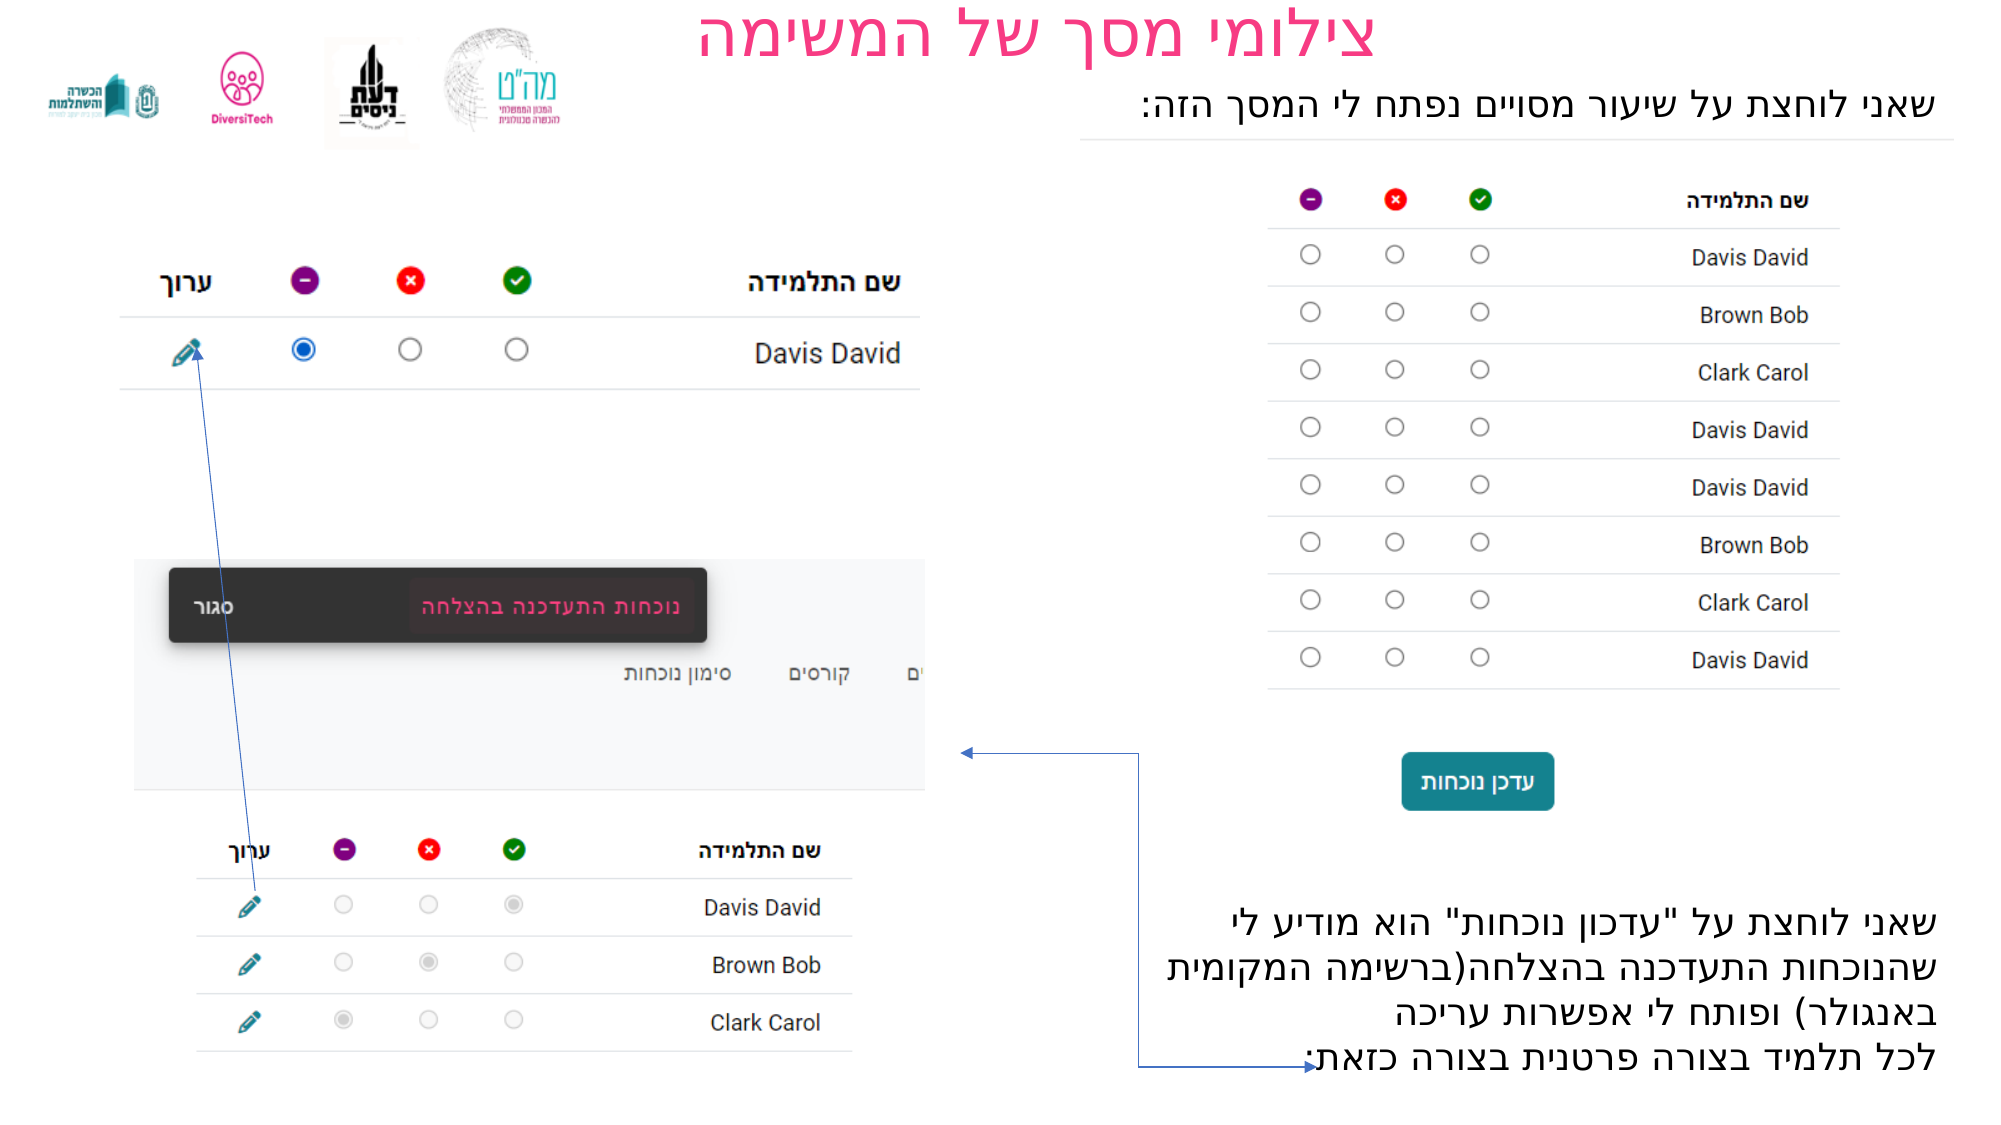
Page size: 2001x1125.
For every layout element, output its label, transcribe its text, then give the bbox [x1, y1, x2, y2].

text_box שאני לוחצת על שיעור מסויים נפתח לי המסך הזה: [1022, 72, 1952, 178]
picture [95, 227, 920, 395]
text_box צילומי מסך של המשימה [561, 0, 1395, 77]
picture [134, 559, 925, 1067]
picture [1080, 138, 1954, 891]
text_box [196, 347, 256, 891]
picture [13, 10, 610, 162]
text_box שאני לוחצת על "עדכון נוכחות" הוא מודיע לי שהנוכחות התעדכנה בהצלחה(ברשימה המקומית באנגולר) ופותח לי אפשרות עריכה לכל תלמיד בצורה פרטנית בצורה כזאת: [1150, 891, 1953, 1086]
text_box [960, 752, 1318, 1067]
